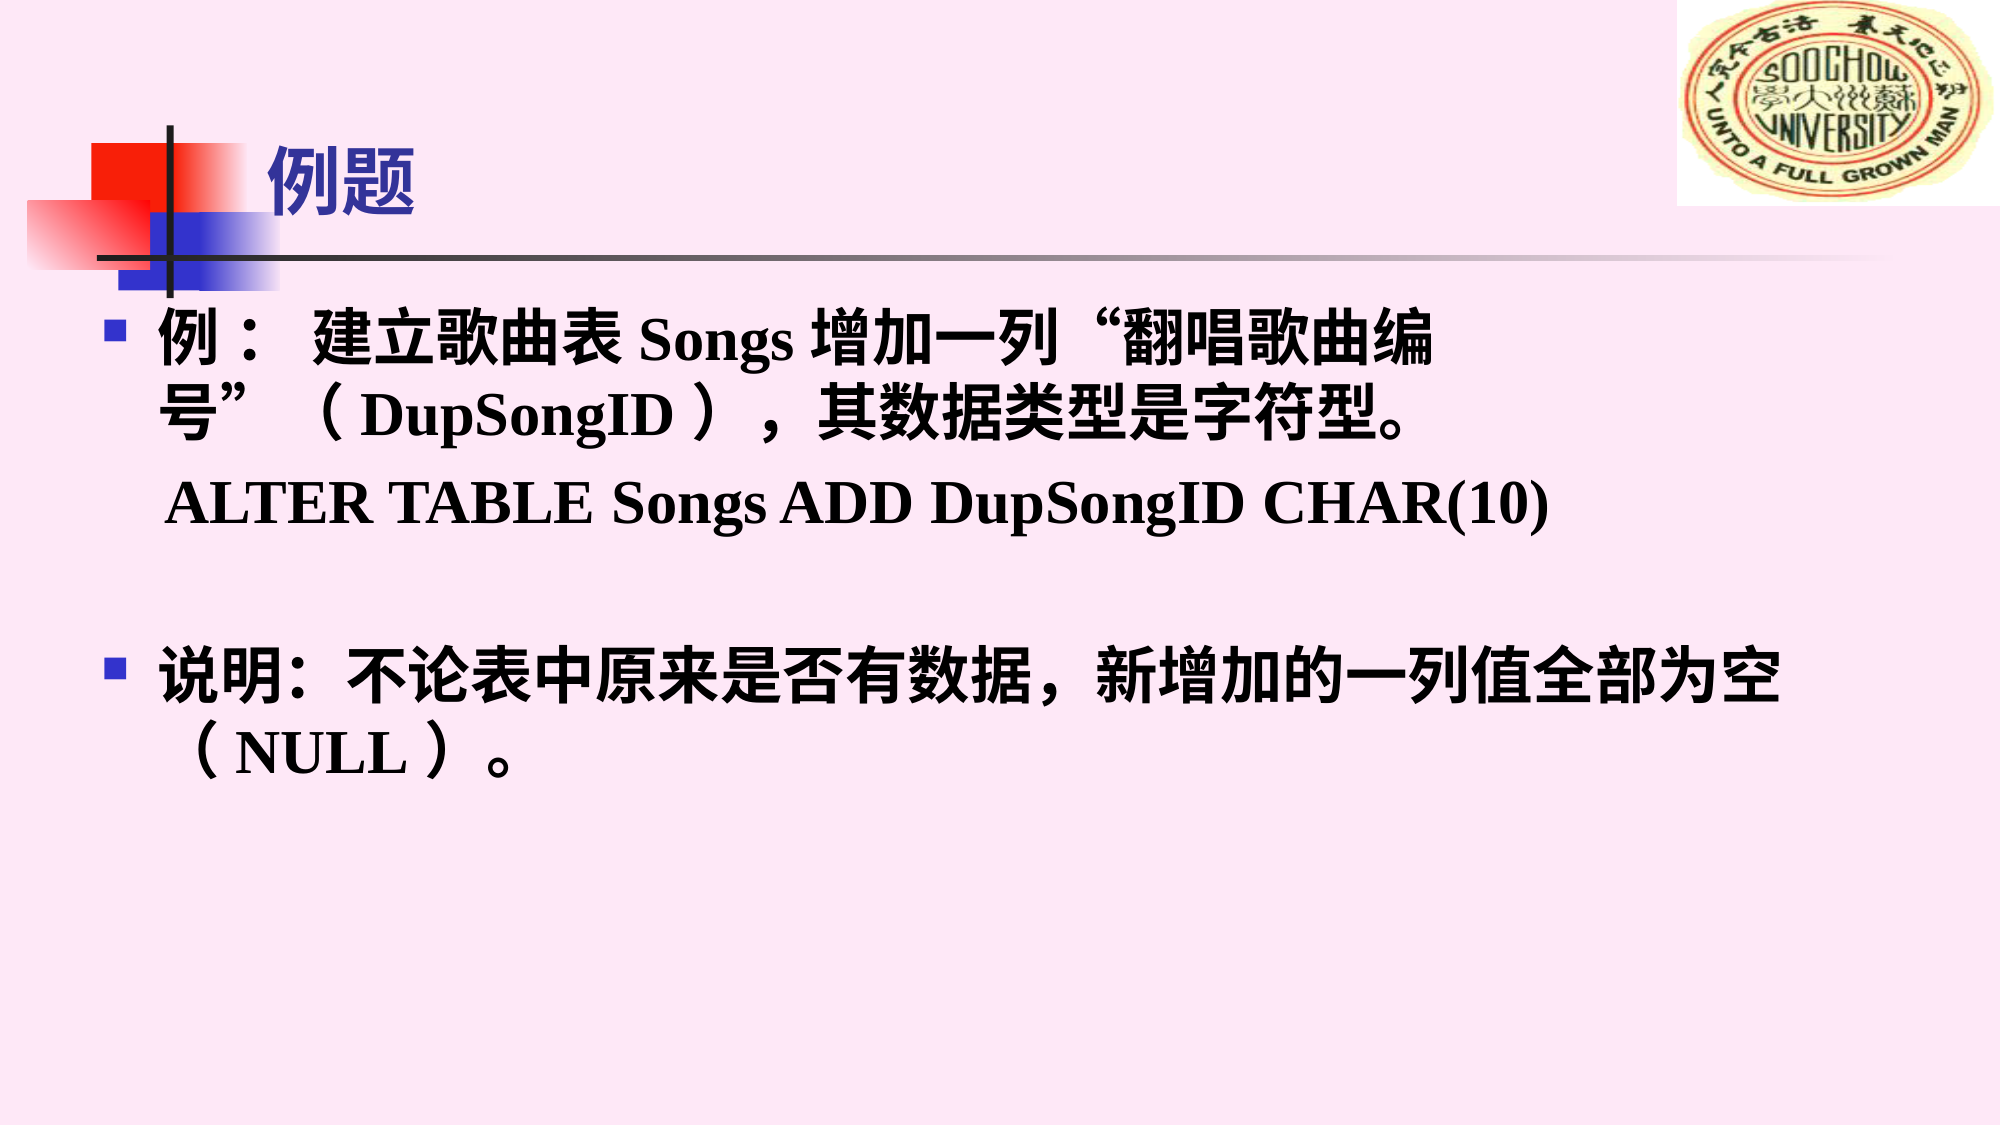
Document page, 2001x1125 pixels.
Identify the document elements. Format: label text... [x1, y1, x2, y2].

list 例 ： 建立歌曲表Songs增加一列“翻唱歌曲编号”（DupSongID），其数据类型是字符型。 ALTER TABLE Songs ADD DupSongID CHAR(10) 说明：不论表中原来是否有数据，新增加的一列值全部为空（NULL）。 [86, 290, 1933, 1013]
picture [1677, 0, 2000, 206]
title 例题 [251, 101, 1957, 232]
